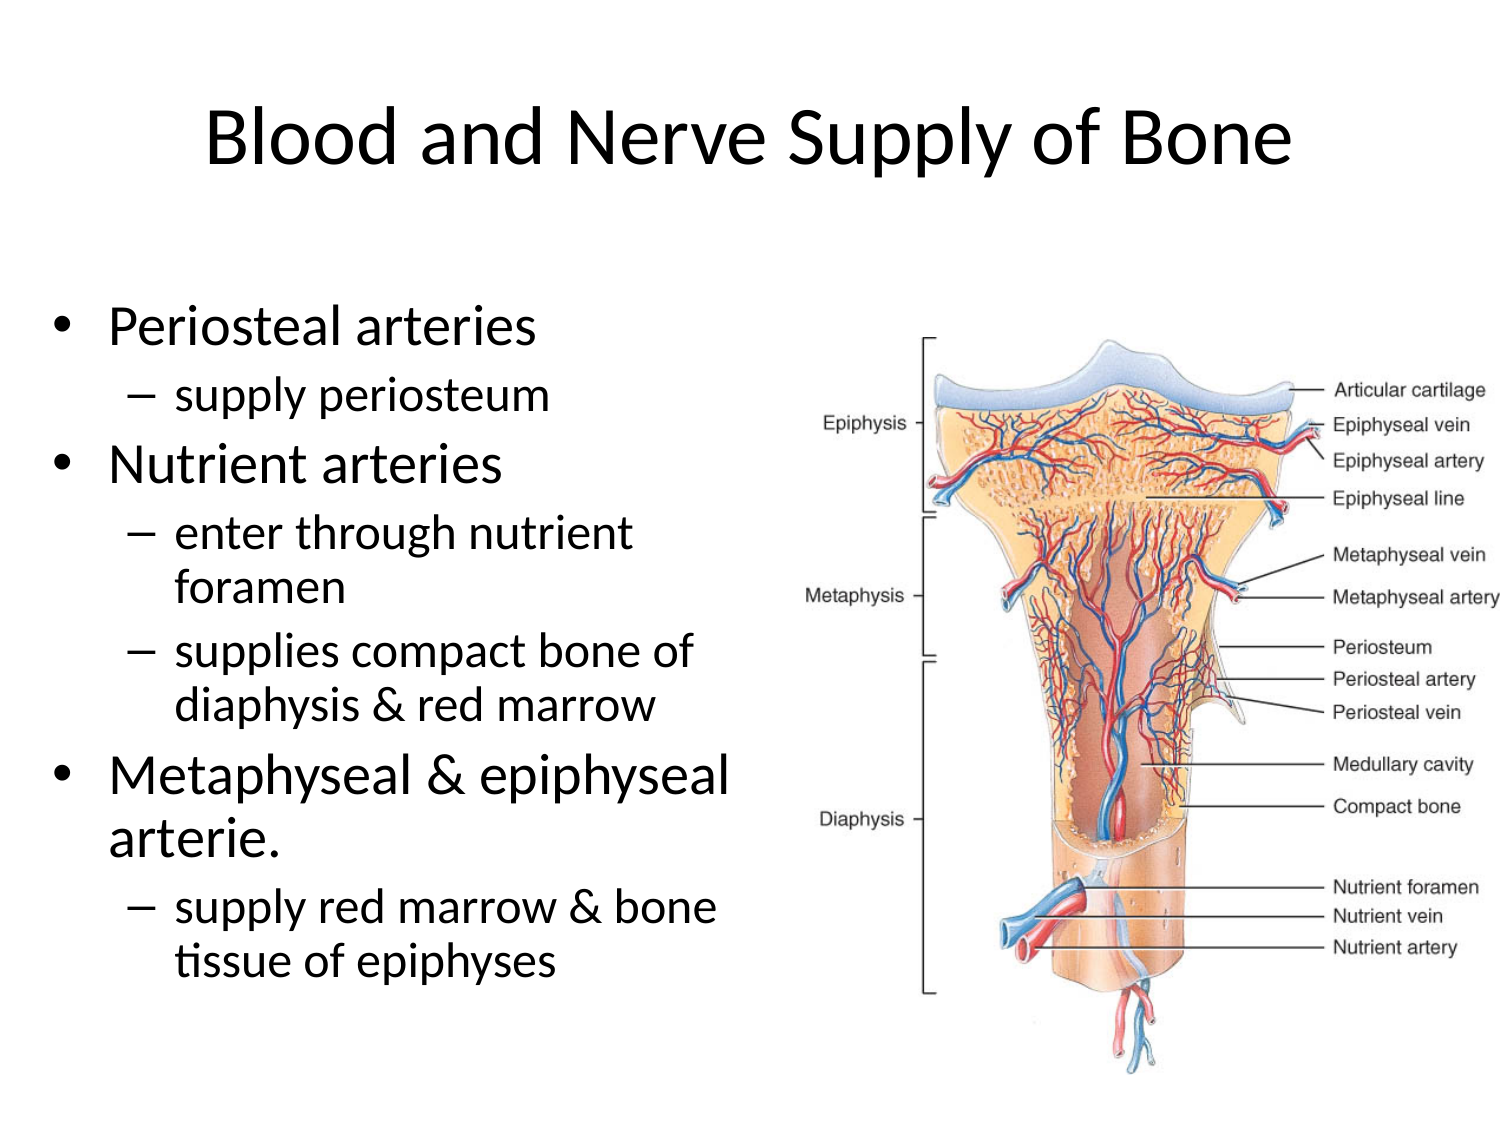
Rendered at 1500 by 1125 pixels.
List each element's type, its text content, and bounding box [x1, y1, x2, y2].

list Periosteal arteries supply periosteum Nutrient arteries enter through nutrient foramen supplies compact bone of diaphysis & red marrow Metaphyseal & epiphyseal arterie. supply red marrow & bone tissue of epiphyses [37, 287, 800, 1013]
picture [805, 337, 1500, 1076]
title Blood and Nerve Supply of Bone [112, 37, 1388, 225]
